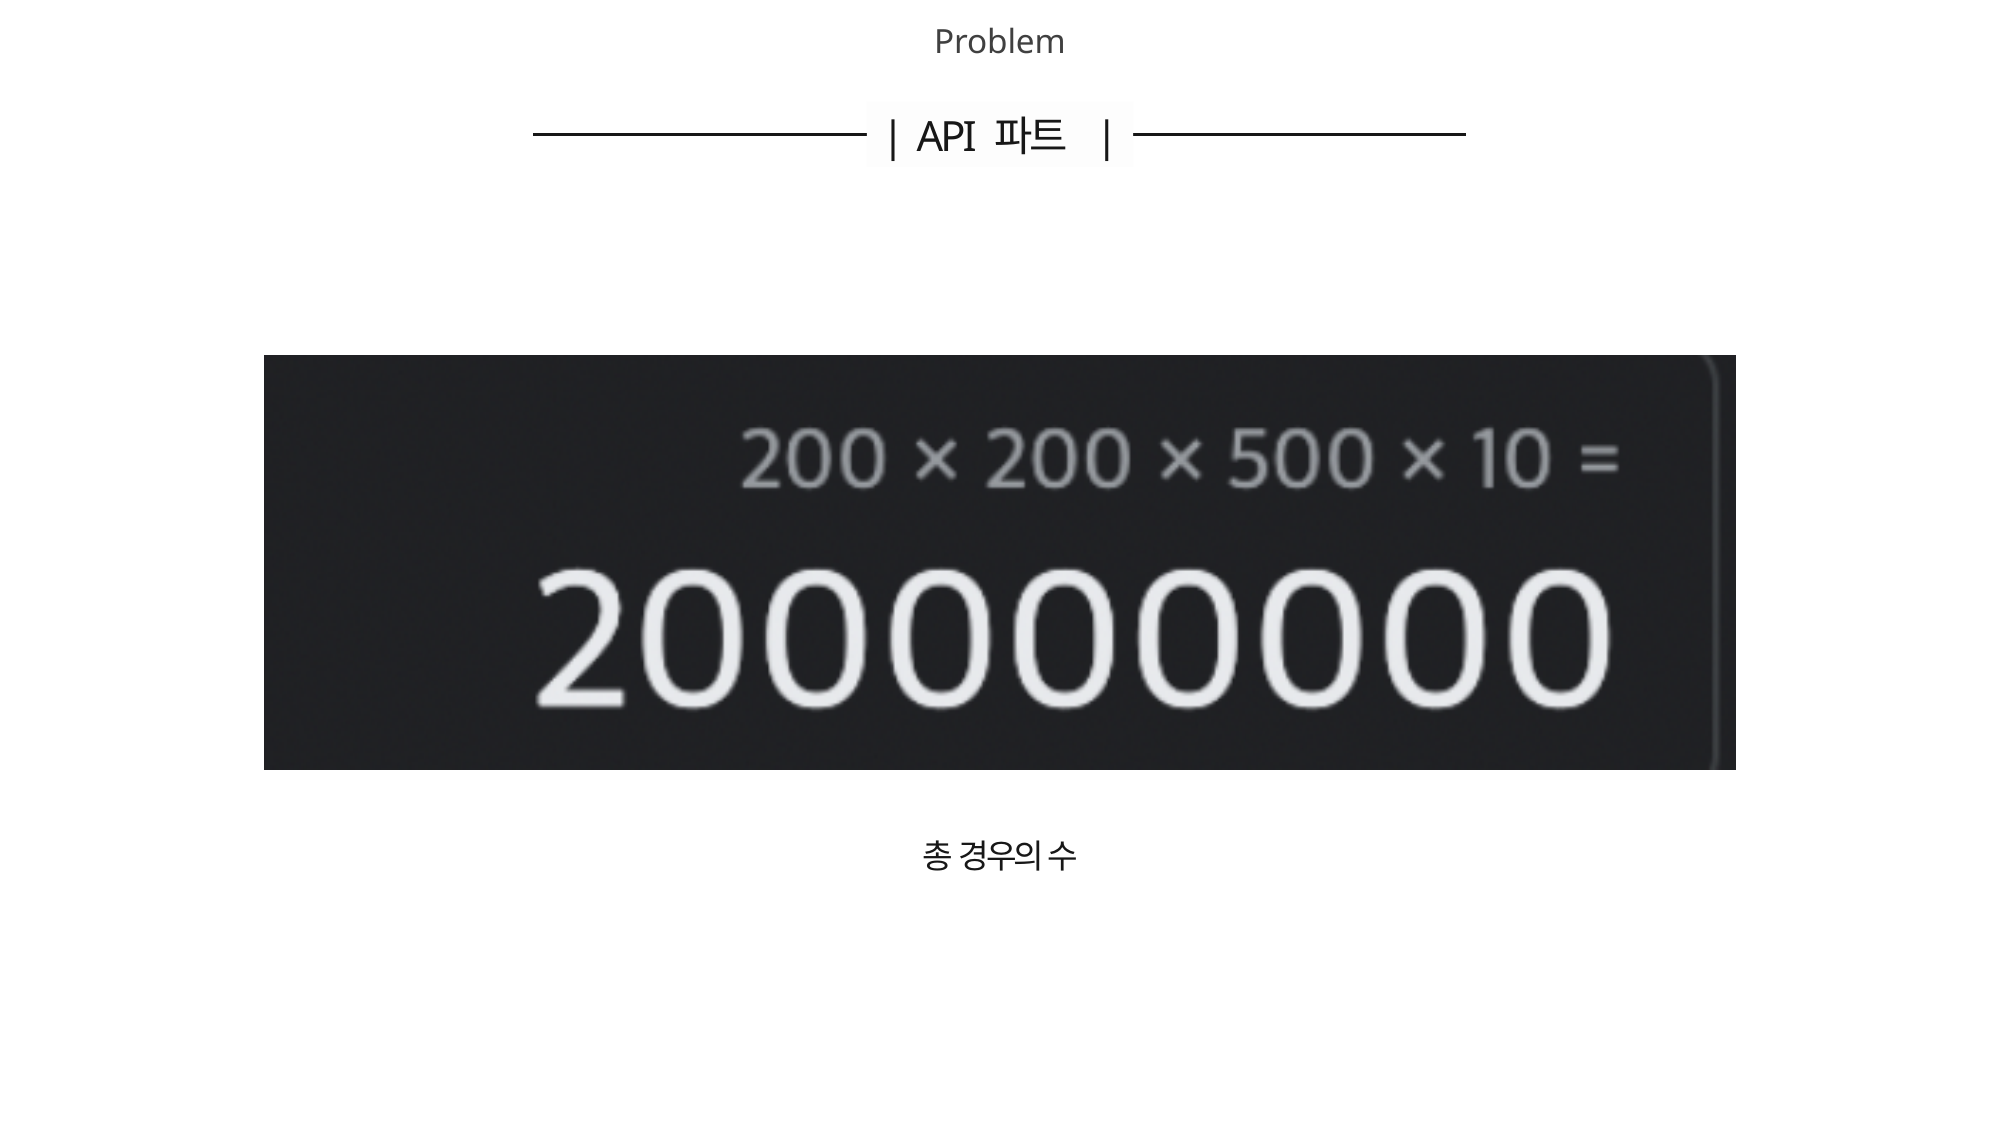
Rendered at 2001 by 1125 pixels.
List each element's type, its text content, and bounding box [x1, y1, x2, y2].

picture [264, 355, 1736, 770]
text_box Problem [919, 13, 1081, 68]
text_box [533, 101, 1467, 168]
text_box 총 경우의 수 [907, 827, 1093, 883]
